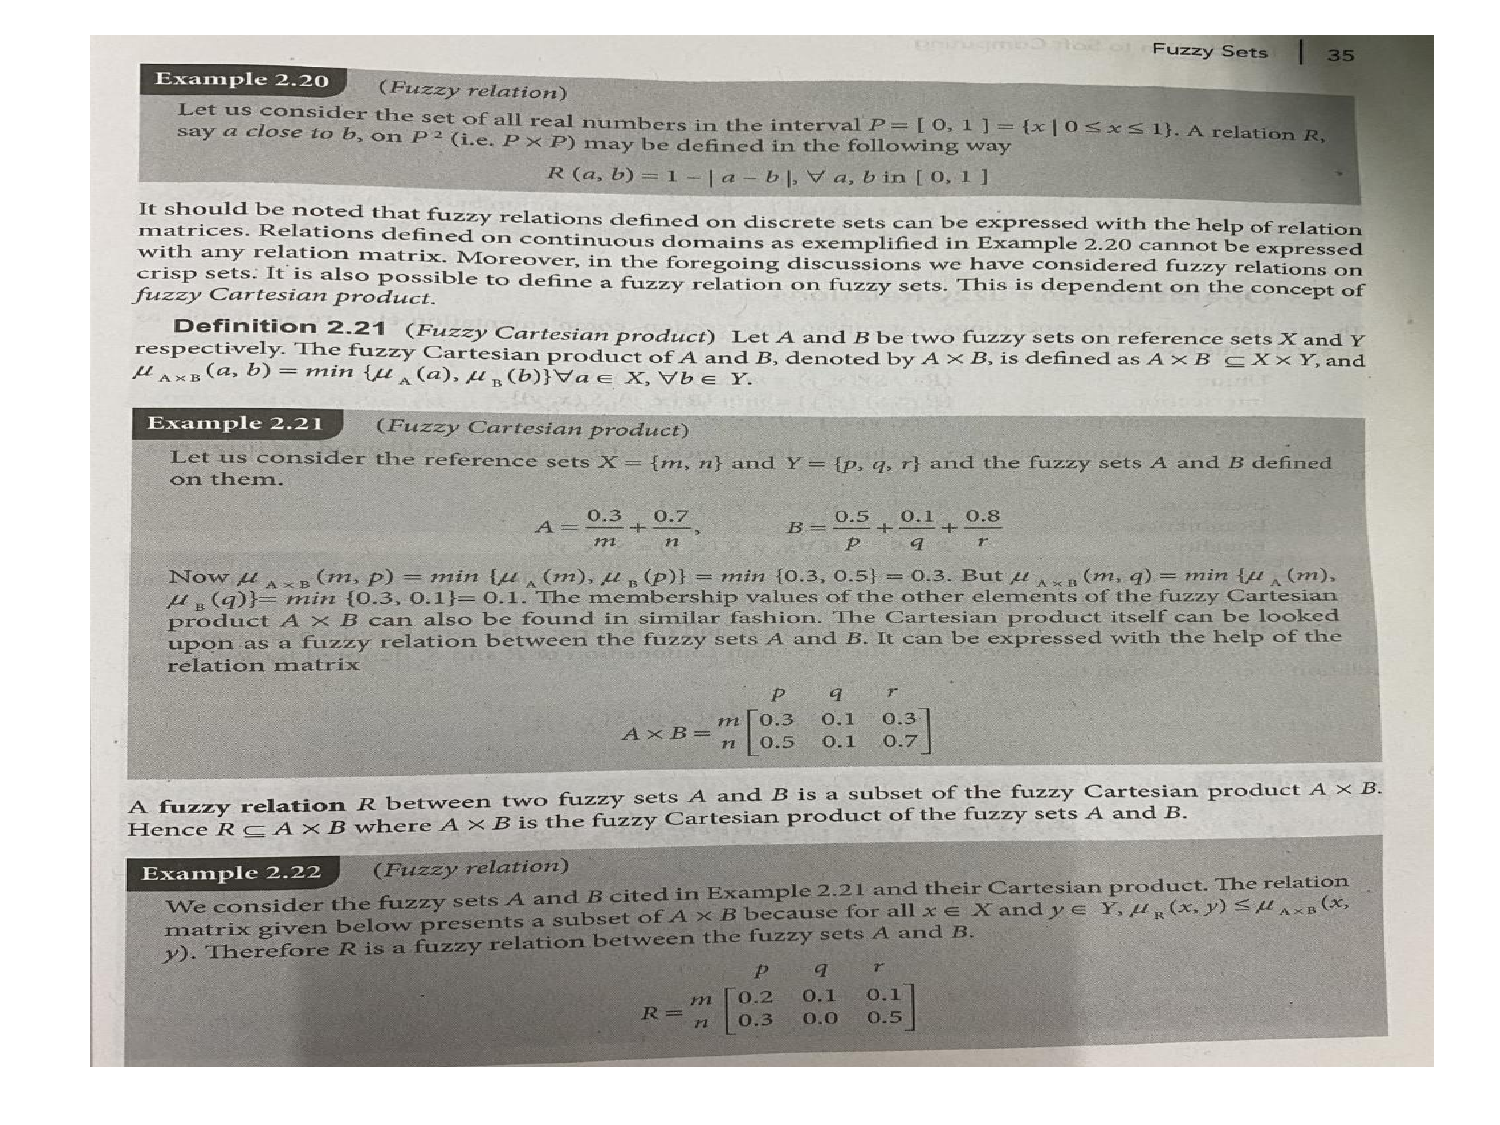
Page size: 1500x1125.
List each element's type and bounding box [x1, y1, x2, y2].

picture [89, 35, 1434, 1067]
